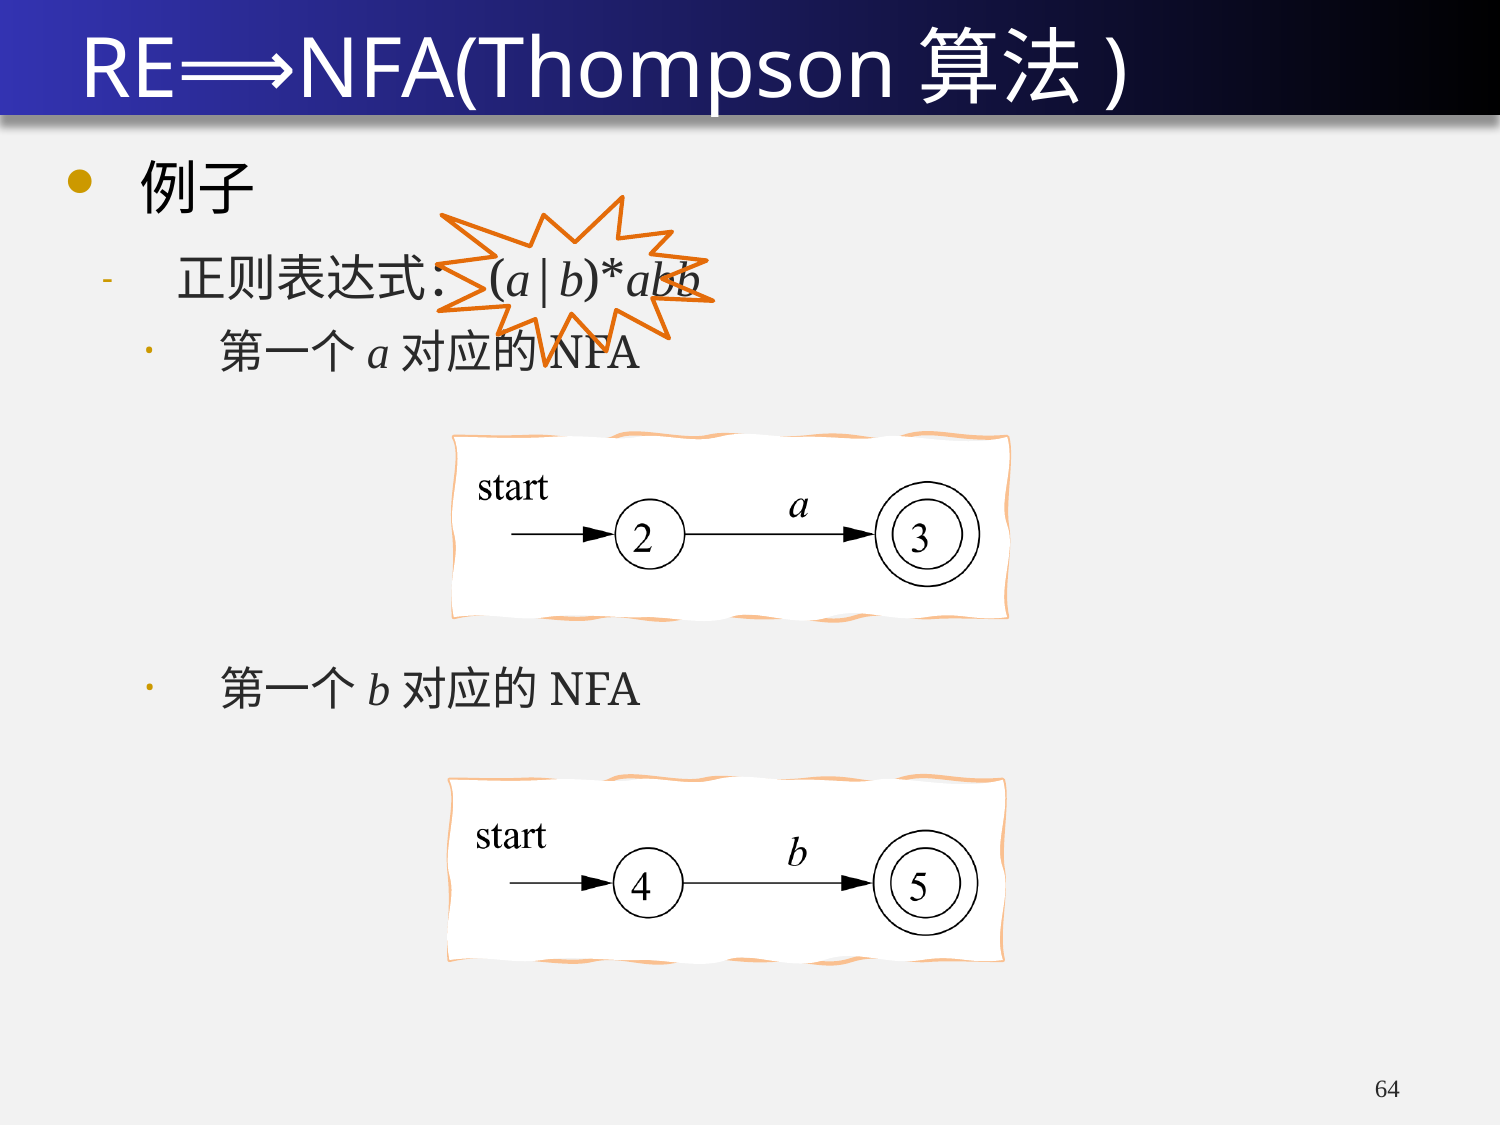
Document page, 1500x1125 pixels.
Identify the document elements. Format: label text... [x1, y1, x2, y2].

text_box 第一个a对应的NFA [143, 316, 817, 378]
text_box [62, 129, 1163, 308]
text_box [623, 316, 671, 341]
text_box 第一个b对应的NFA [143, 657, 730, 715]
picture [467, 812, 989, 945]
text_box [450, 431, 1012, 623]
slide_number 64 [1368, 1077, 1482, 1125]
picture [470, 462, 989, 600]
text_box [495, 316, 617, 368]
title RE⟹NFA(Thompson算法) [77, 12, 1204, 203]
text_box [446, 773, 1007, 966]
